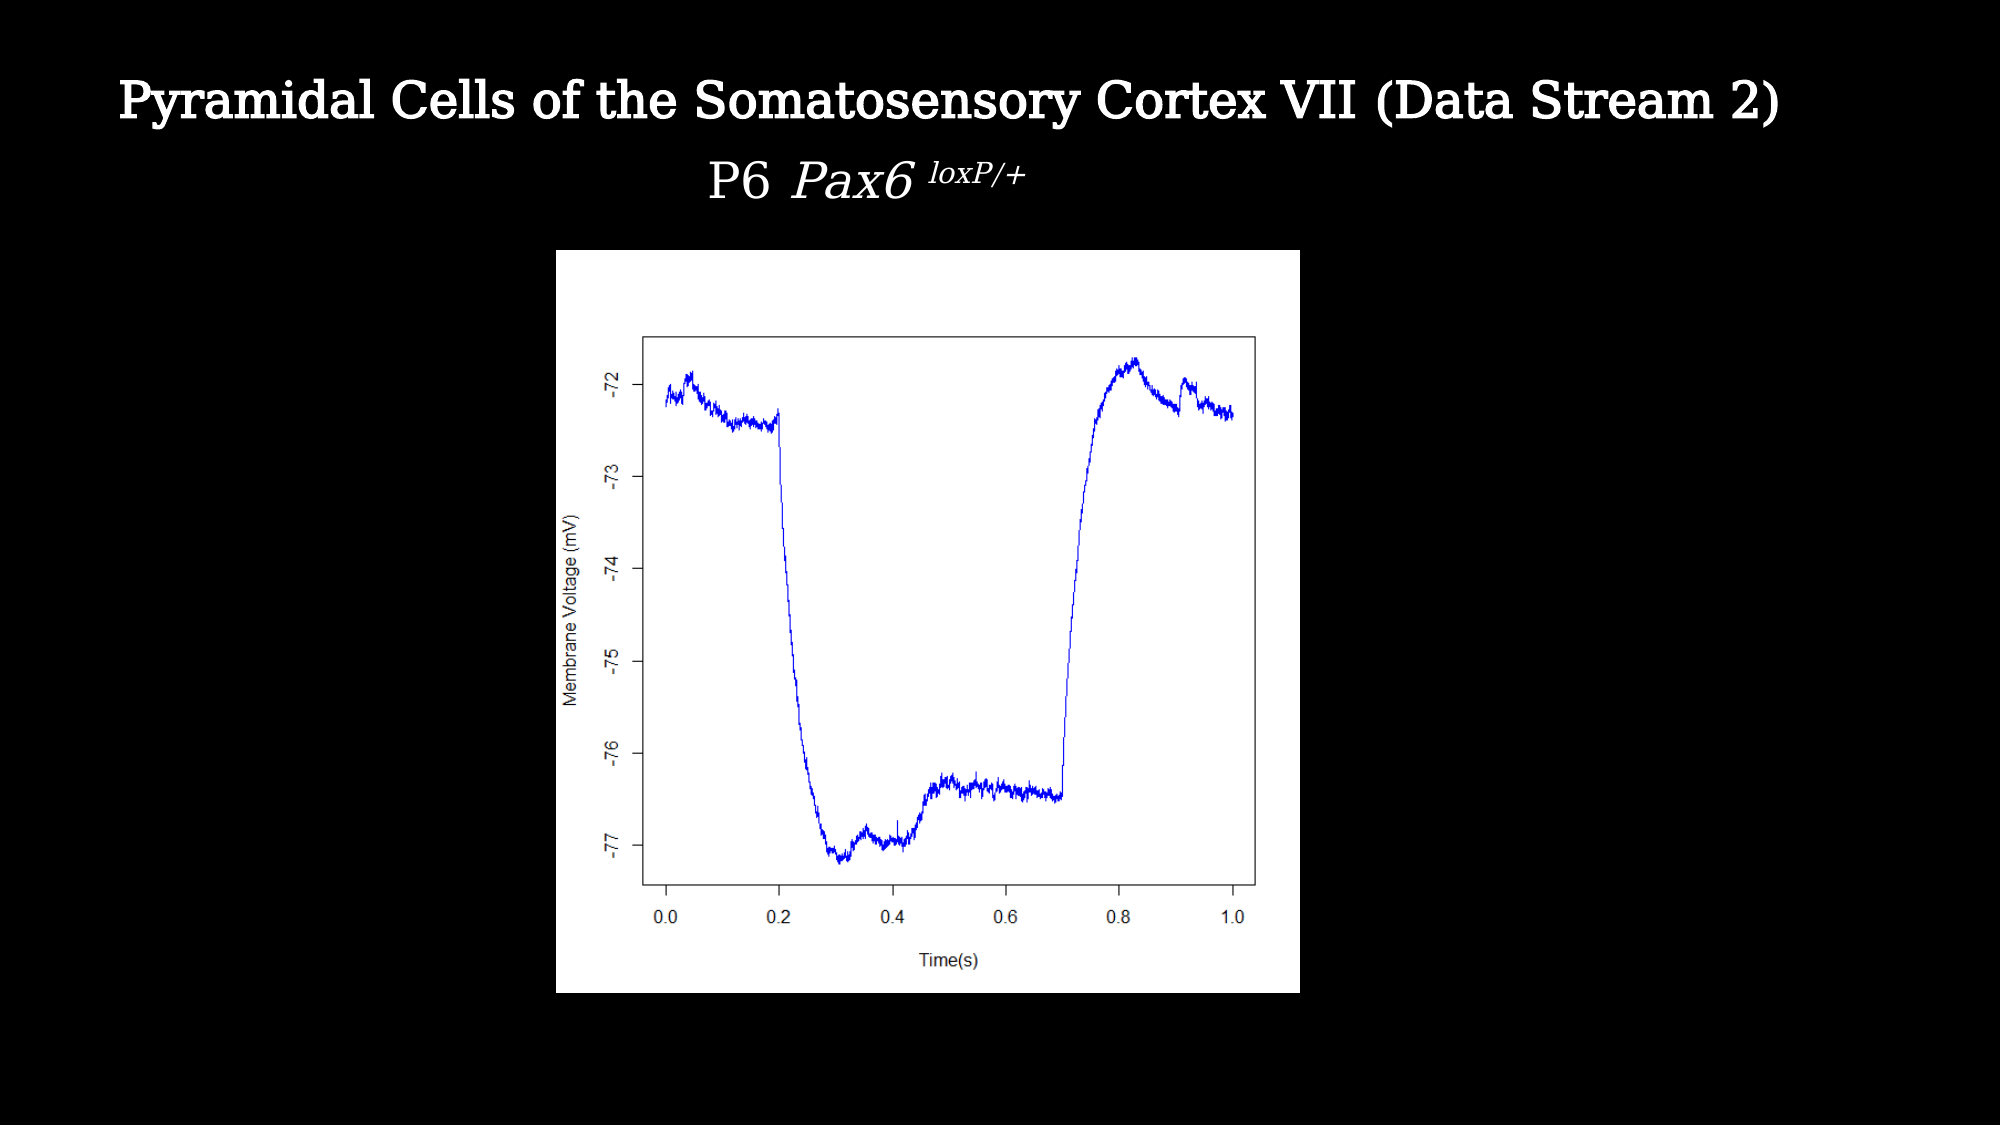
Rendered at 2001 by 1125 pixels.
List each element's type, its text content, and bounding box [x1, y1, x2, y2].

text_box P6 Pax6 loxP/+ [676, 140, 1050, 216]
picture [556, 250, 1300, 993]
text_box Pyramidal Cells of the Somatosensory Cortex VII (Data Stream 2) [91, 30, 1811, 135]
